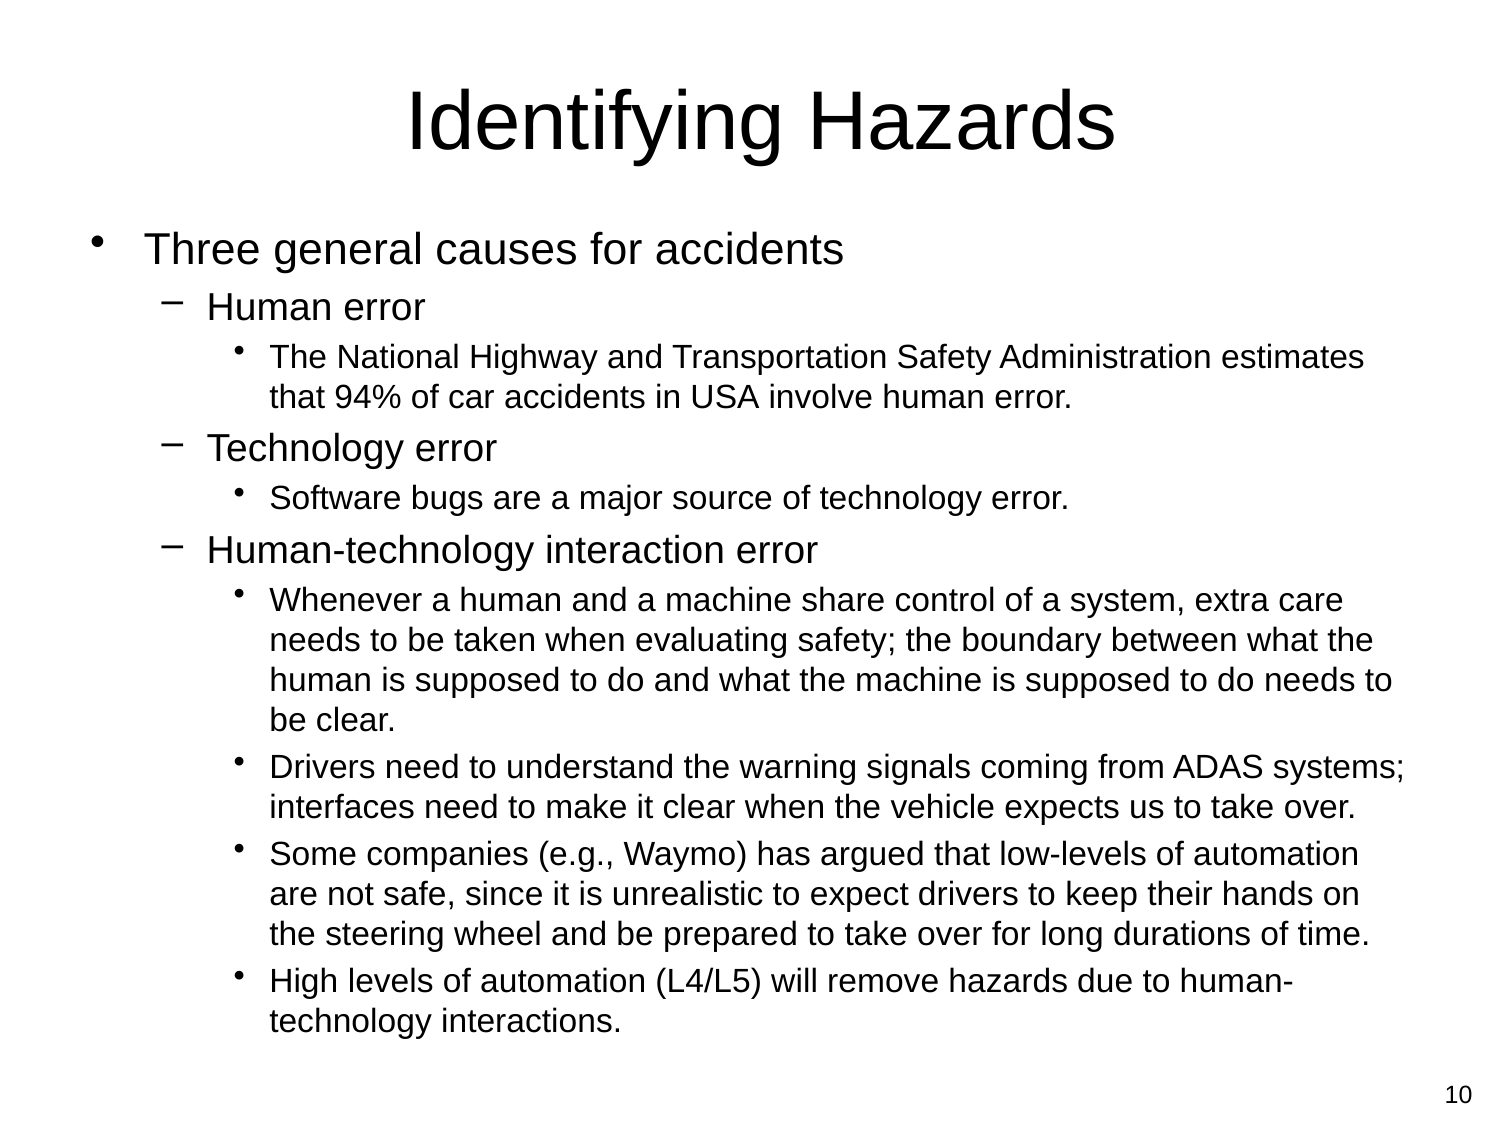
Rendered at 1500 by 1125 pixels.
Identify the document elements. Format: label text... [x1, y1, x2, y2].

title Identifying Hazards [74, 44, 1426, 188]
list Three general causes for accidents Human error The National Highway and Transportation Safety Administration estimates that 94% of car accidents in USA involve human error. Technology error Software bugs are a major source of technology error. Human-technology interaction error Whenever a human and a machine share control of a system, extra care needs to be taken when evaluating safety; the boundary between what the human is supposed to do and what the machine is supposed to do needs to be clear. Drivers need to understand the warning signals coming from ADAS systems; interfaces need to make it clear when the vehicle expects us to take over. Some companies (e.g., Waymo) has argued that low-levels of automation are not safe, since it is unrealistic to expect drivers to keep their hands on the steering wheel and be prepared to take over for long durations of time. High levels of automation (L4/L5) will remove hazards due to human-technology interactions. [74, 212, 1426, 1095]
slide_number 10 [1137, 1070, 1488, 1112]
